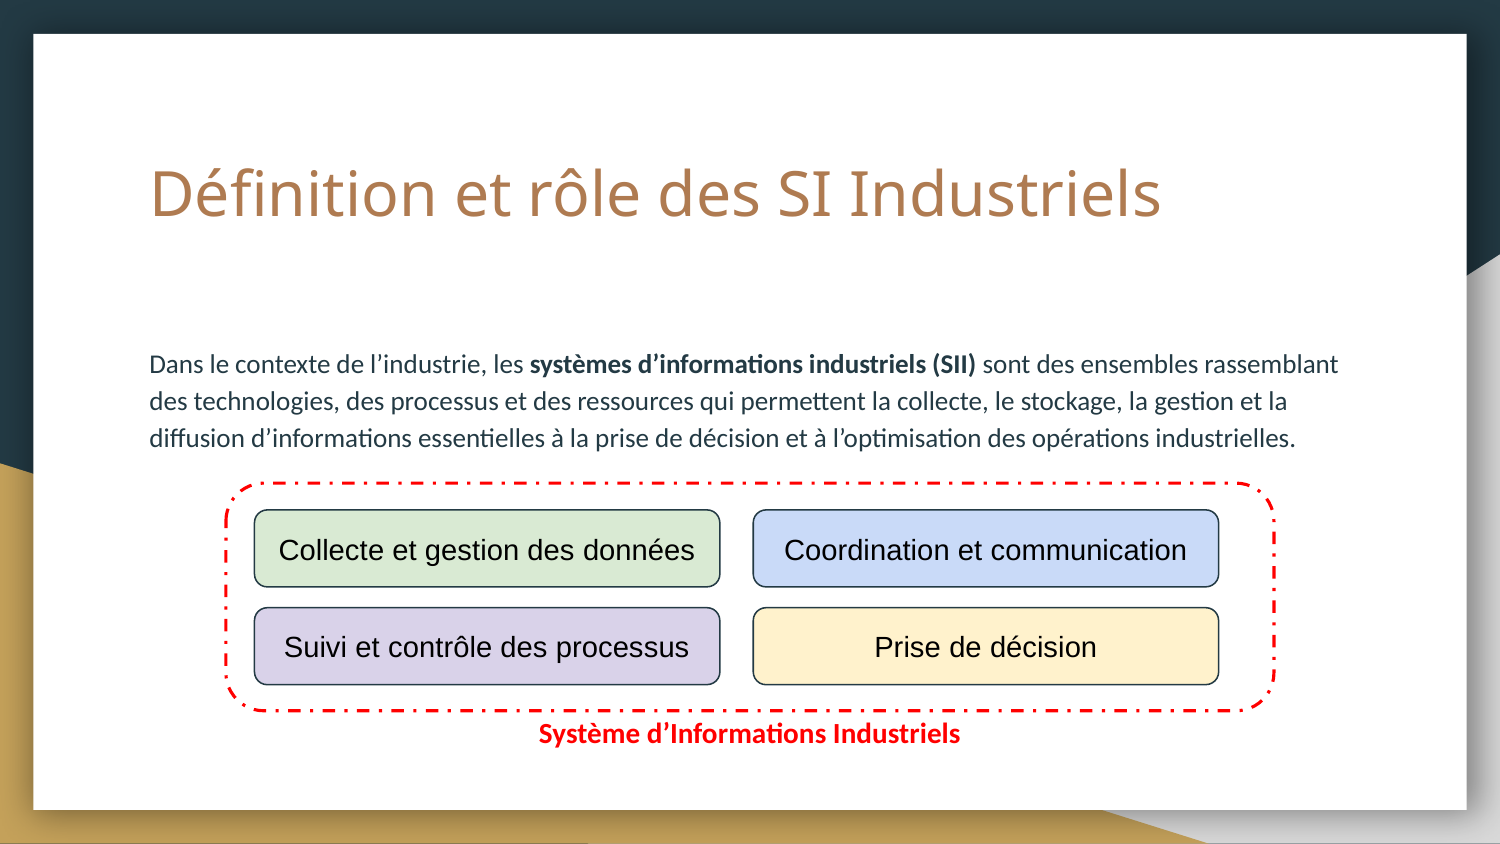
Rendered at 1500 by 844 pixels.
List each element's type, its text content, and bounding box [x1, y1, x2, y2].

list Dans le contexte de l’industrie, les systèmes d’informations industriels (SII) sont des ensembles rassemblant des technologies, des processus et des ressources qui permettent la collecte, le stockage, la gestion et la diffusion d’informations essentielles à la prise de décision et à l’optimisation des opérations industrielles. [134, 326, 1366, 484]
text_box Prise de décision [753, 607, 1219, 685]
text_box Collecte et gestion des données [254, 509, 720, 587]
text_box Système d’Informations Industriels [508, 699, 992, 764]
text_box Suivi et contrôle des processus [254, 607, 720, 685]
text_box [225, 484, 1274, 711]
text_box Coordination et communication [753, 509, 1219, 587]
title Définition et rôle des SI Industriels [134, 138, 1366, 296]
